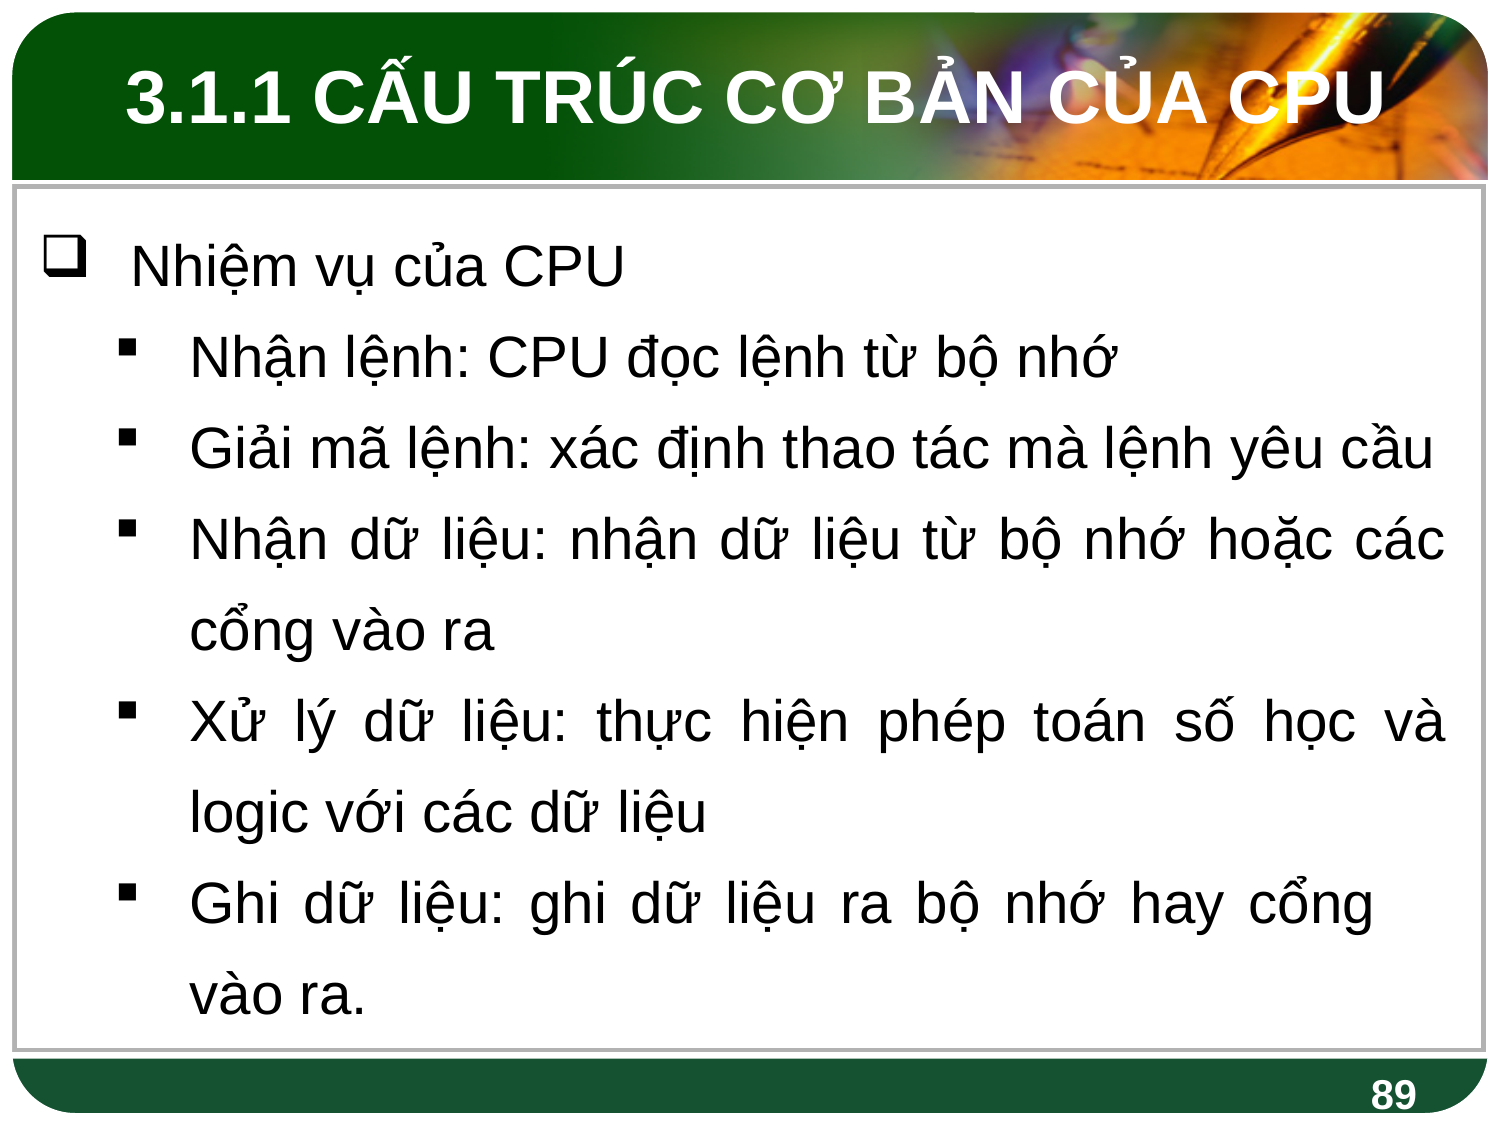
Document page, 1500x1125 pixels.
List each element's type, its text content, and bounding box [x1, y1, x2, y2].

text_box Nhiệm vụ của CPU Nhận lệnh: CPU đọc lệnh từ bộ nhớ Giải mã lệnh: xác định thao tác mà lệnh yêu cầu Nhận dữ liệu: nhận dữ liệu từ bộ nhớ hoặc các cổng vào ra Xử lý dữ liệu: thực hiện phép toán số học và logic với các dữ liệu Ghi dữ liệu: ghi dữ liệu ra bộ nhớ hay cổng vào ra. [24, 199, 1463, 1034]
text_box 3.1.1 CẤU TRÚC CƠ BẢN CỦA CPU [12, 0, 1500, 188]
